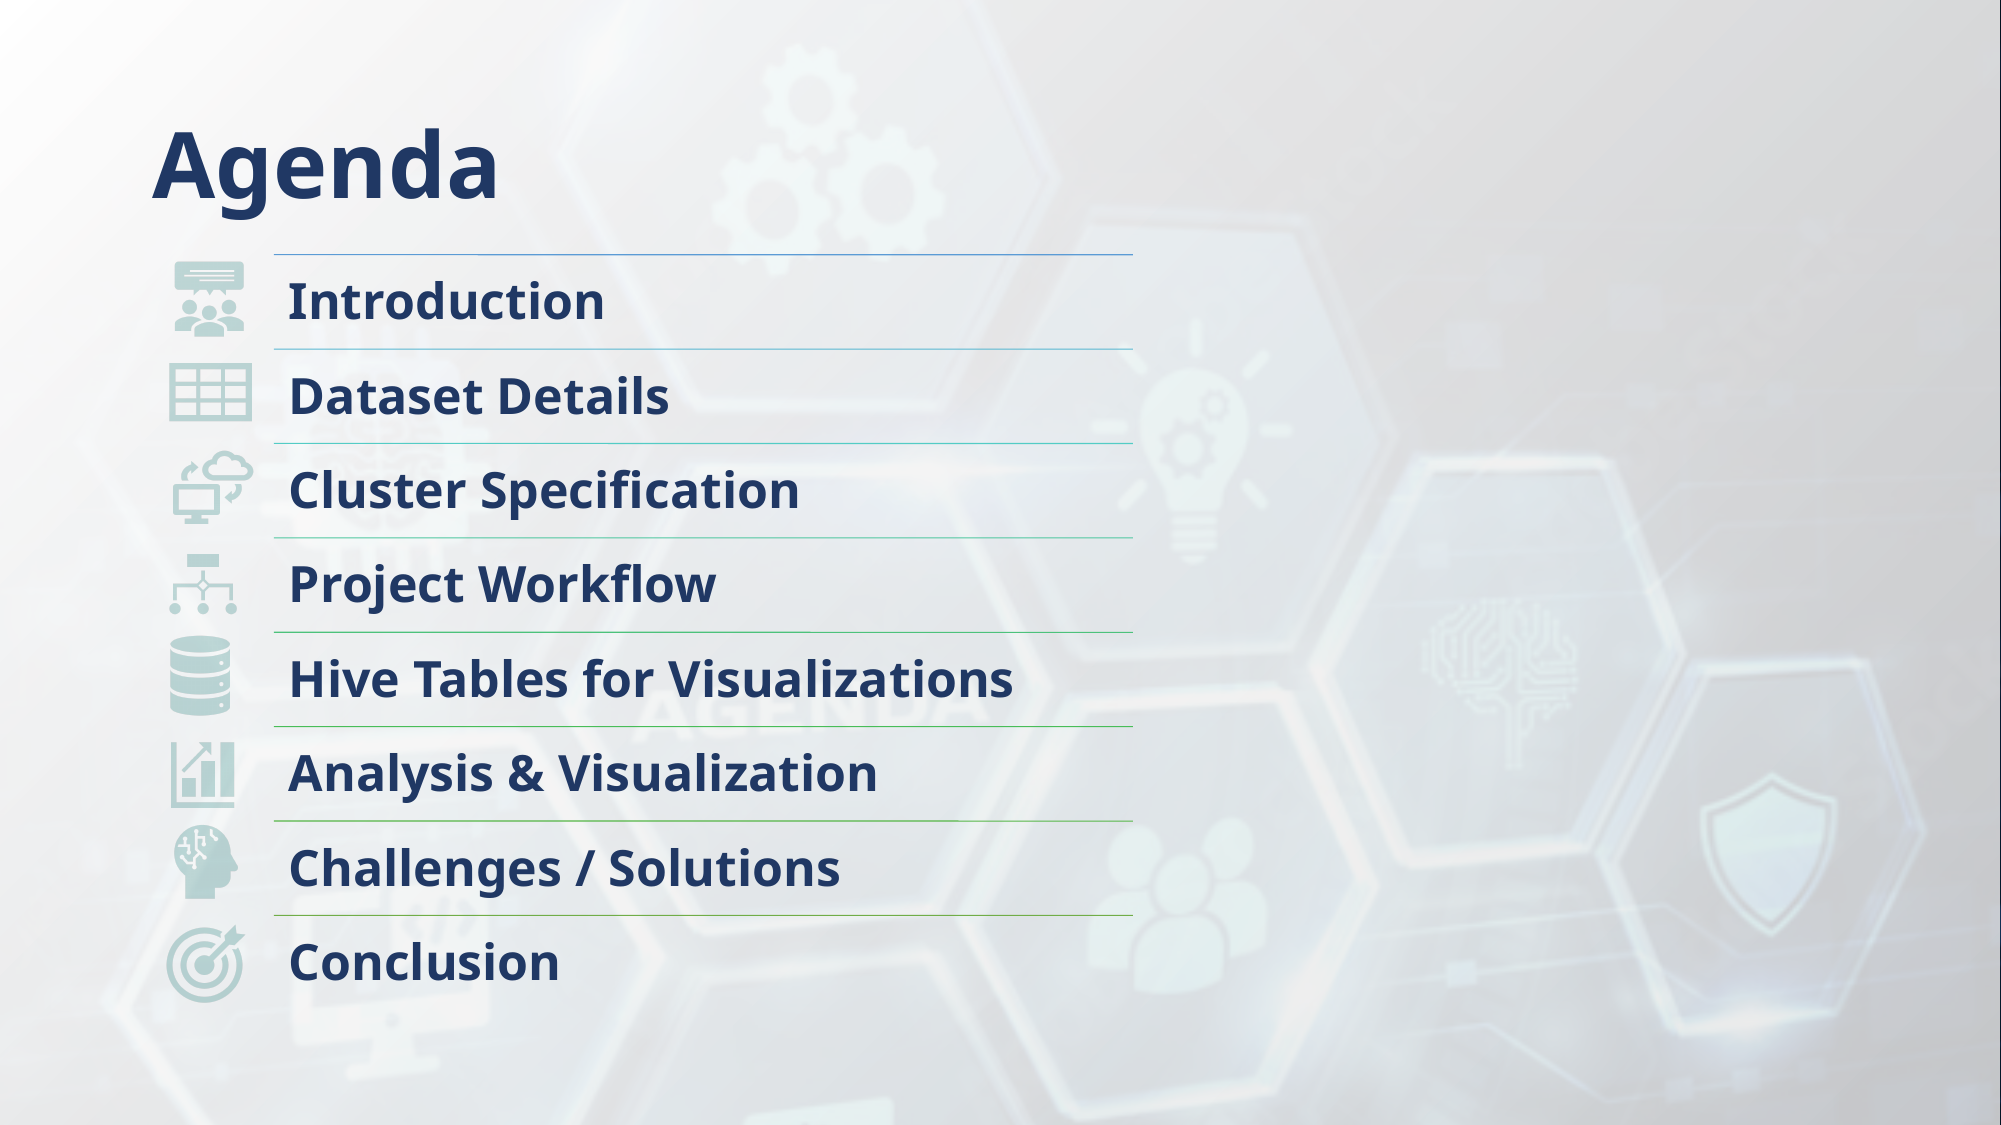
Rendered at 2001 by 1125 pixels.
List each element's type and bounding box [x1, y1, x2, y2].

text_box [273, 254, 1133, 1010]
picture [0, 0, 2001, 1125]
